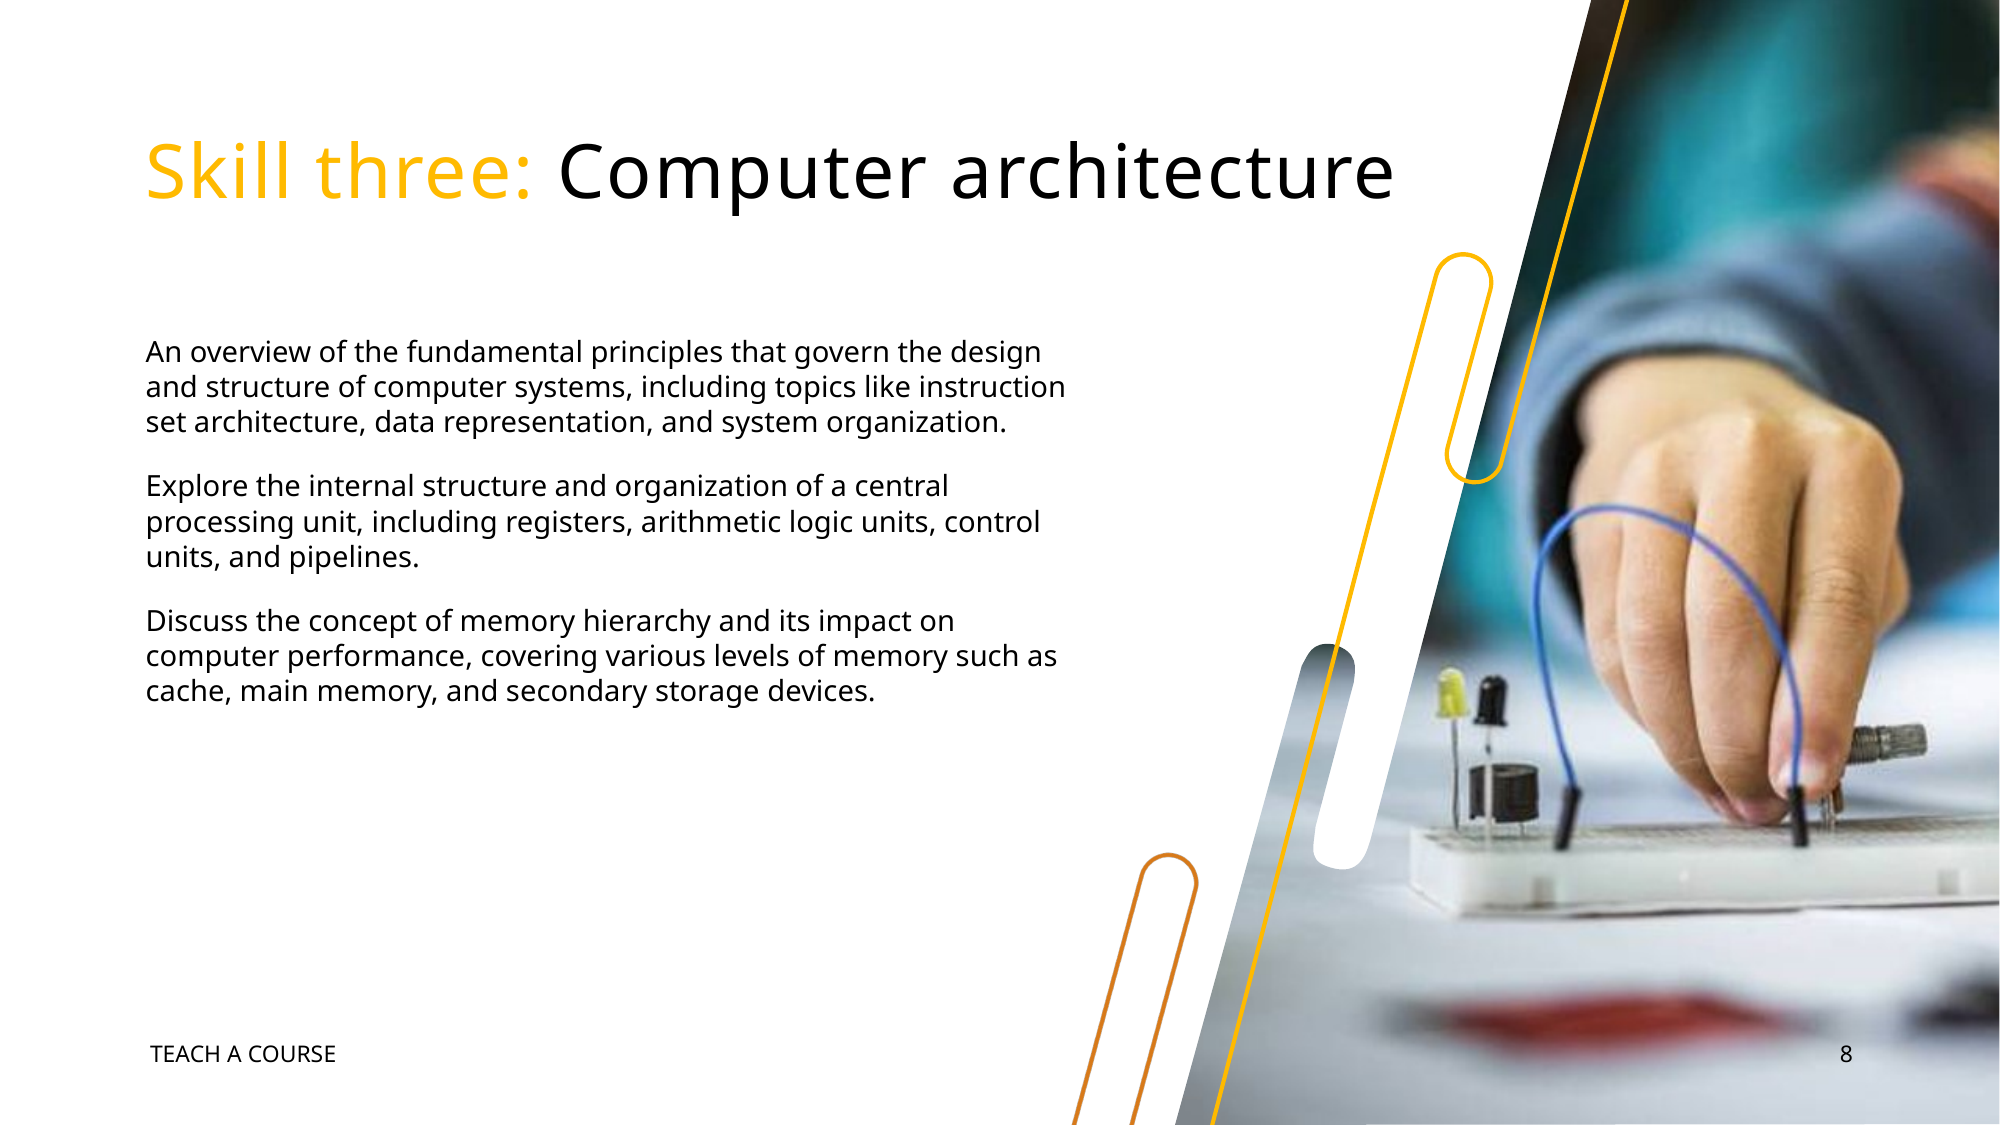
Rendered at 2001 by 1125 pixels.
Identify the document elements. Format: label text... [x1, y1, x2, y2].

footer TEACH A COURSE [135, 1031, 1057, 1092]
title Skill three: Computer architecture [130, 67, 1171, 223]
list An overview of the fundamental principles that govern the design and structure of computer systems, including topics like instruction set architecture, data representation, and system organization. Explore the internal structure and organization of a central processing unit, including registers, arithmetic logic units, control units, and pipelines. Discuss the concept of memory hierarchy and its impact on computer performance, covering various levels of memory such as cache, main memory, and secondary storage devices. [130, 325, 1082, 985]
picture [1060, 0, 2000, 1125]
